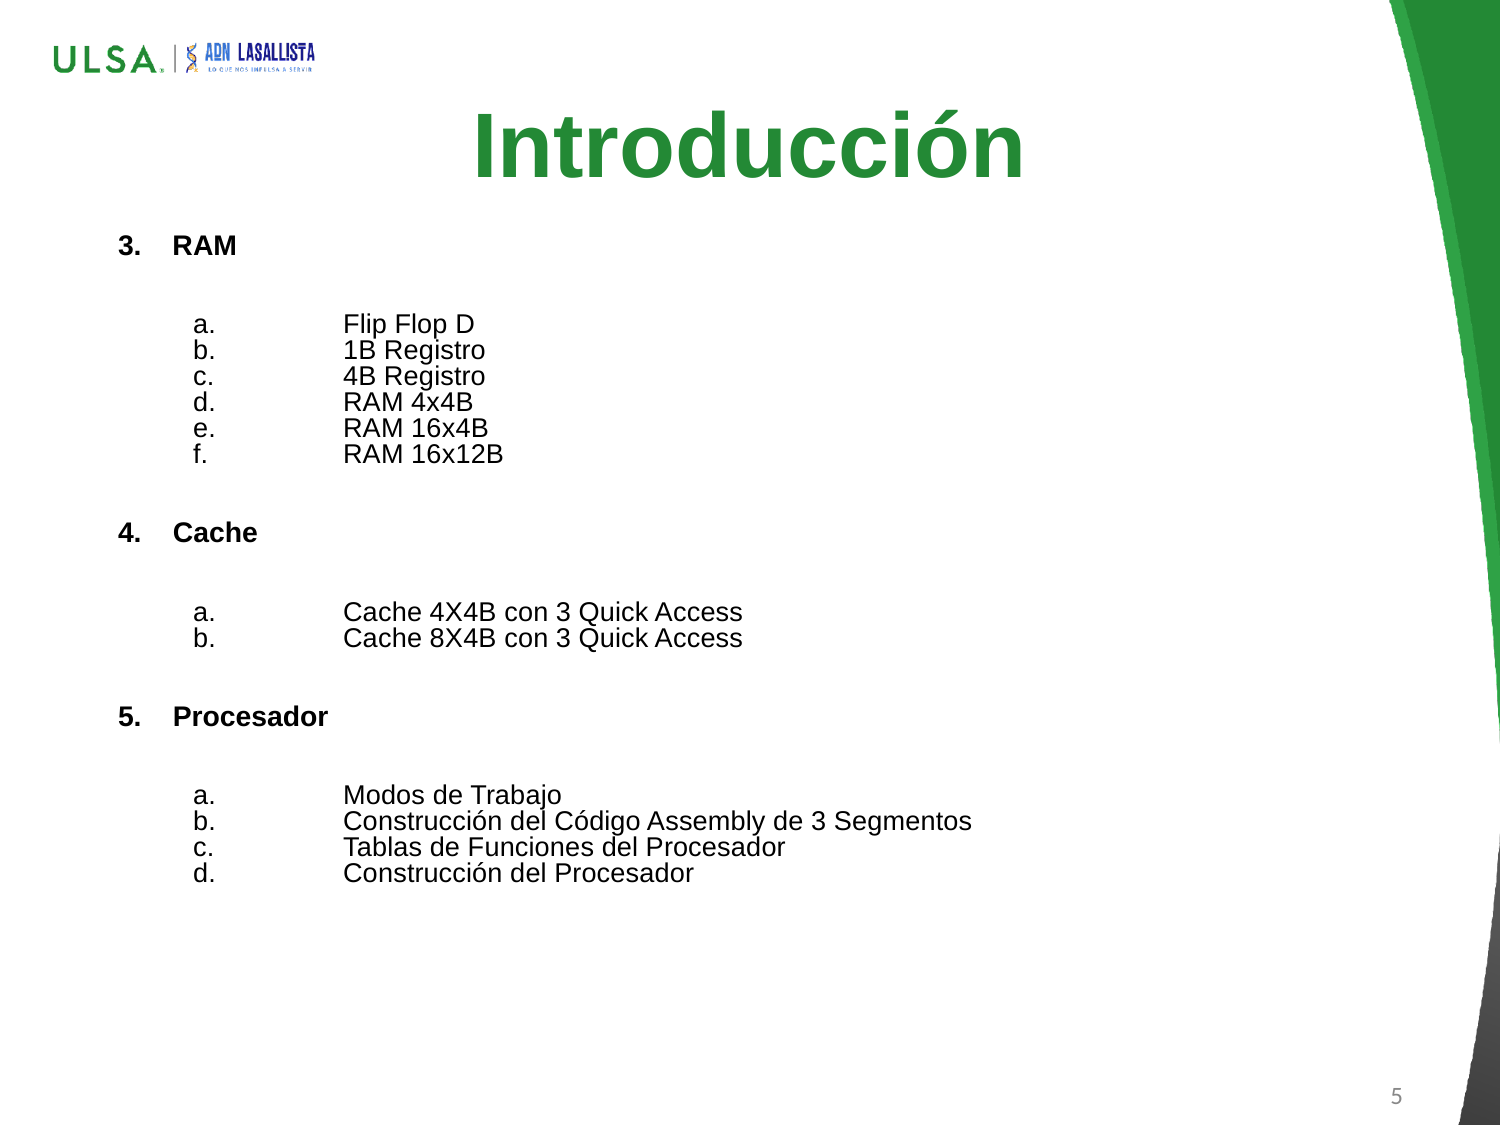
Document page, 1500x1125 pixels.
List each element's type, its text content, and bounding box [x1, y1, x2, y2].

title Introducción [103, 89, 1397, 207]
picture [0, 0, 1500, 1125]
slide_number 5 [1228, 1065, 1500, 1125]
list 3. RAM a. Flip Flop D b. 1B Registro c. 4B Registro d. RAM 4x4B e. RAM 16x4B f. RAM 16x12B 4. Cache a. Cache 4X4B con 3 Quick Access b. Cache 8X4B con 3 Quick Access 5. Procesador a. Modos de Trabajo b. Construcción del Código Assembly de 3 Segmentos c. Tablas de Funciones del Procesador d. Construcción del Procesador [103, 225, 1397, 1014]
